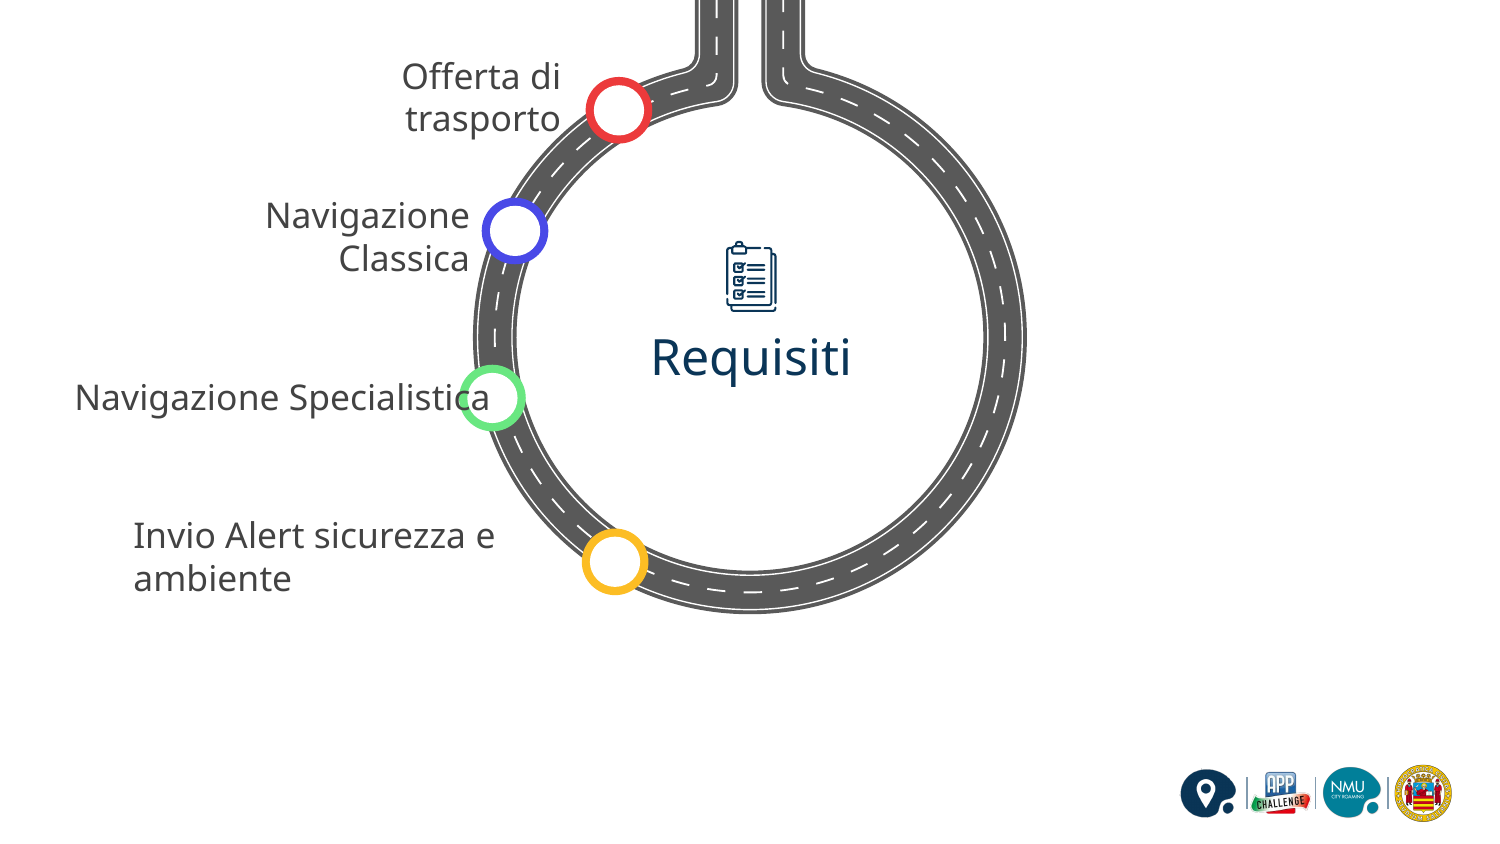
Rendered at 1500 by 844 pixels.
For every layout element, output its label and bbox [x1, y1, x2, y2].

text_box [50, 360, 526, 432]
text_box [1179, 763, 1453, 823]
text_box [266, 60, 653, 144]
text_box [725, 240, 777, 313]
text_box [118, 520, 649, 596]
text_box [472, 0, 1028, 615]
text_box [122, 197, 549, 272]
